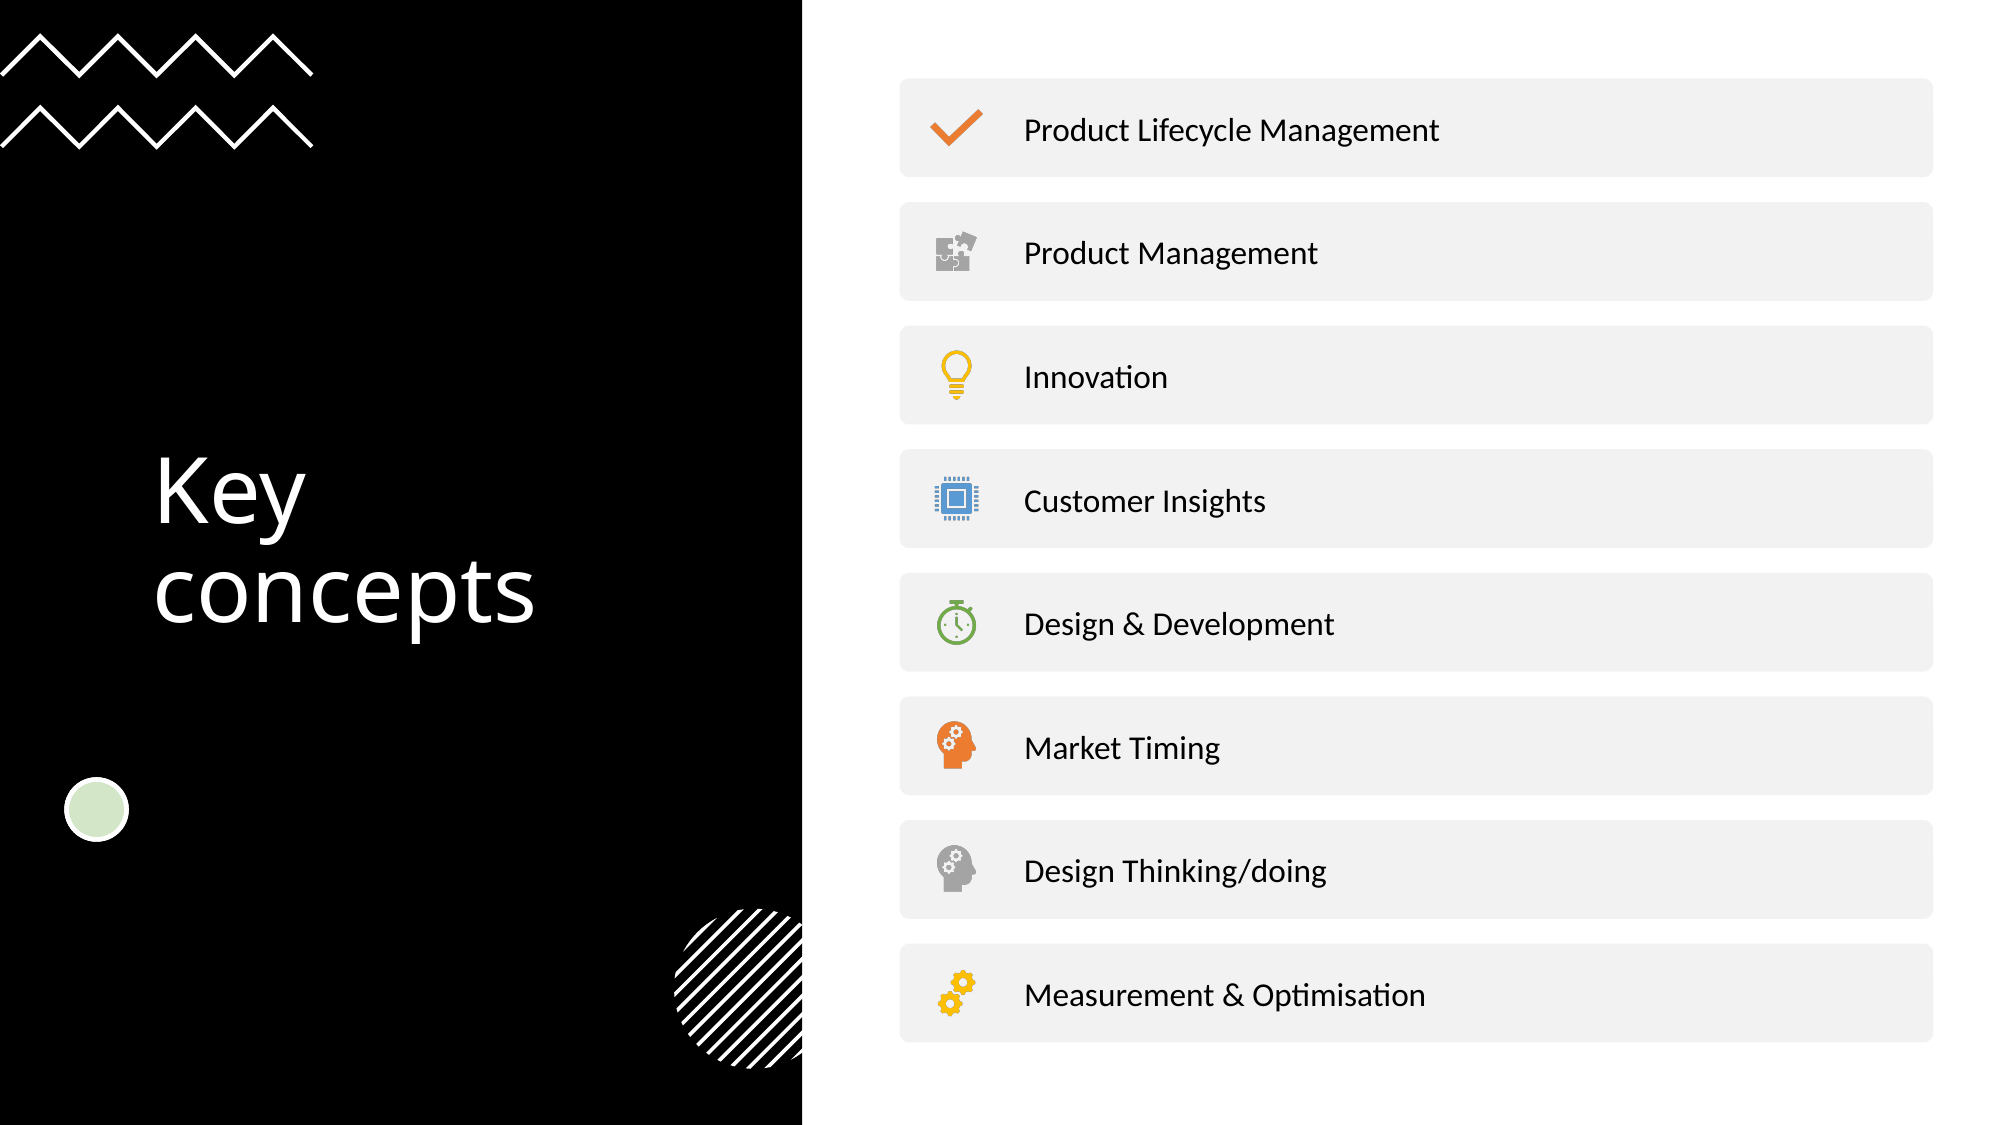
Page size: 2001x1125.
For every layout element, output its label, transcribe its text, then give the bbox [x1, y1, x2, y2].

text_box [803, 0, 2000, 1125]
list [899, 78, 1934, 1043]
text_box [65, 778, 128, 841]
text_box [0, 0, 803, 1125]
title Key concepts [137, 196, 663, 892]
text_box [674, 908, 835, 1069]
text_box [0, 33, 314, 150]
